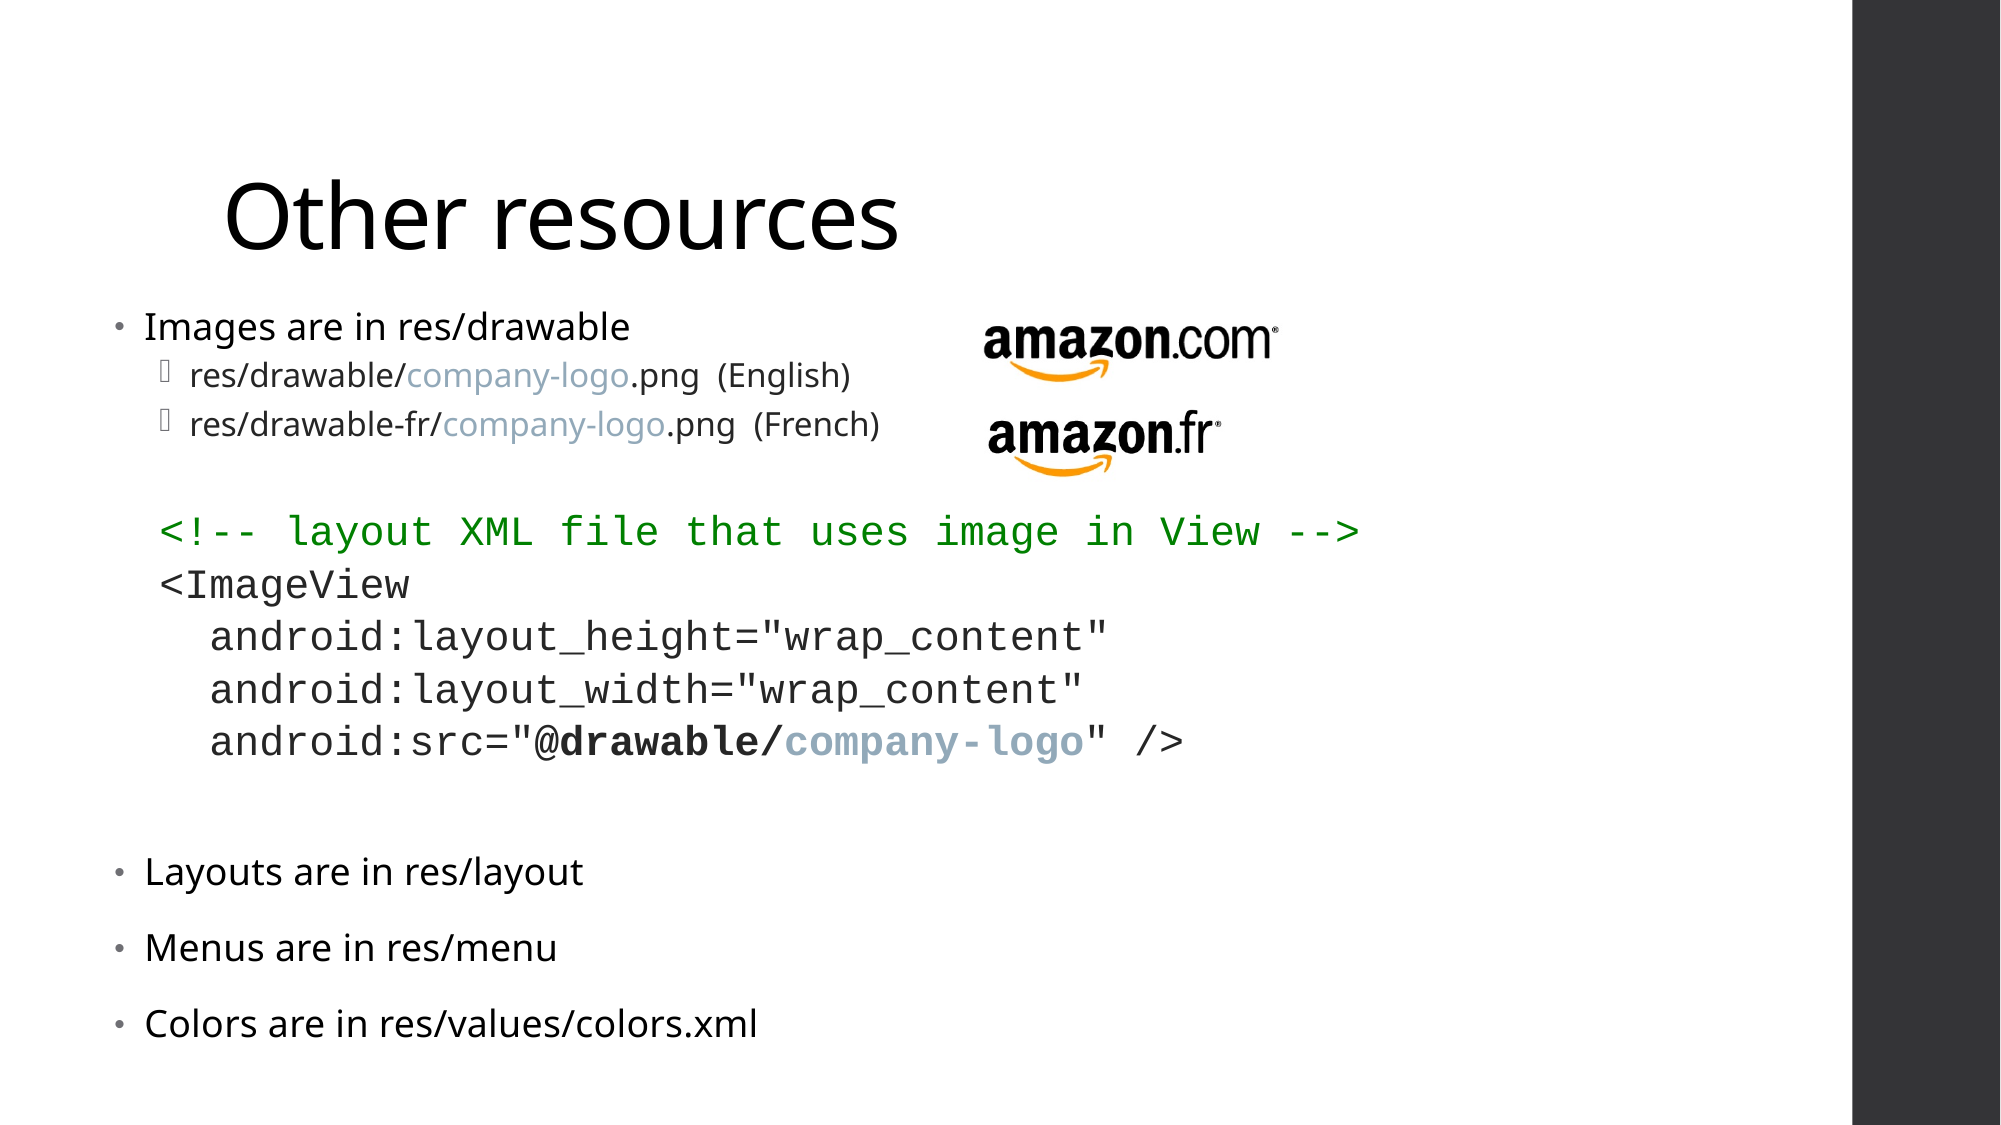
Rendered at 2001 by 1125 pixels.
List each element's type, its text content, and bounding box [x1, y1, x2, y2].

text_box Images are in res/drawable res/drawable/company-logo.png (English) res/drawable-fr/company-logo.png (French) <!-- layout XML file that uses image in View --> <ImageView android:layout_height="wrap_content" android:layout_width="wrap_content" android:src="@drawable/company-logo" /> Layouts are in res/layout Menus are in res/menu Colors are in res/values/colors.xml [99, 298, 1575, 1125]
title Other resources [206, 60, 1797, 278]
picture [949, 301, 1313, 493]
